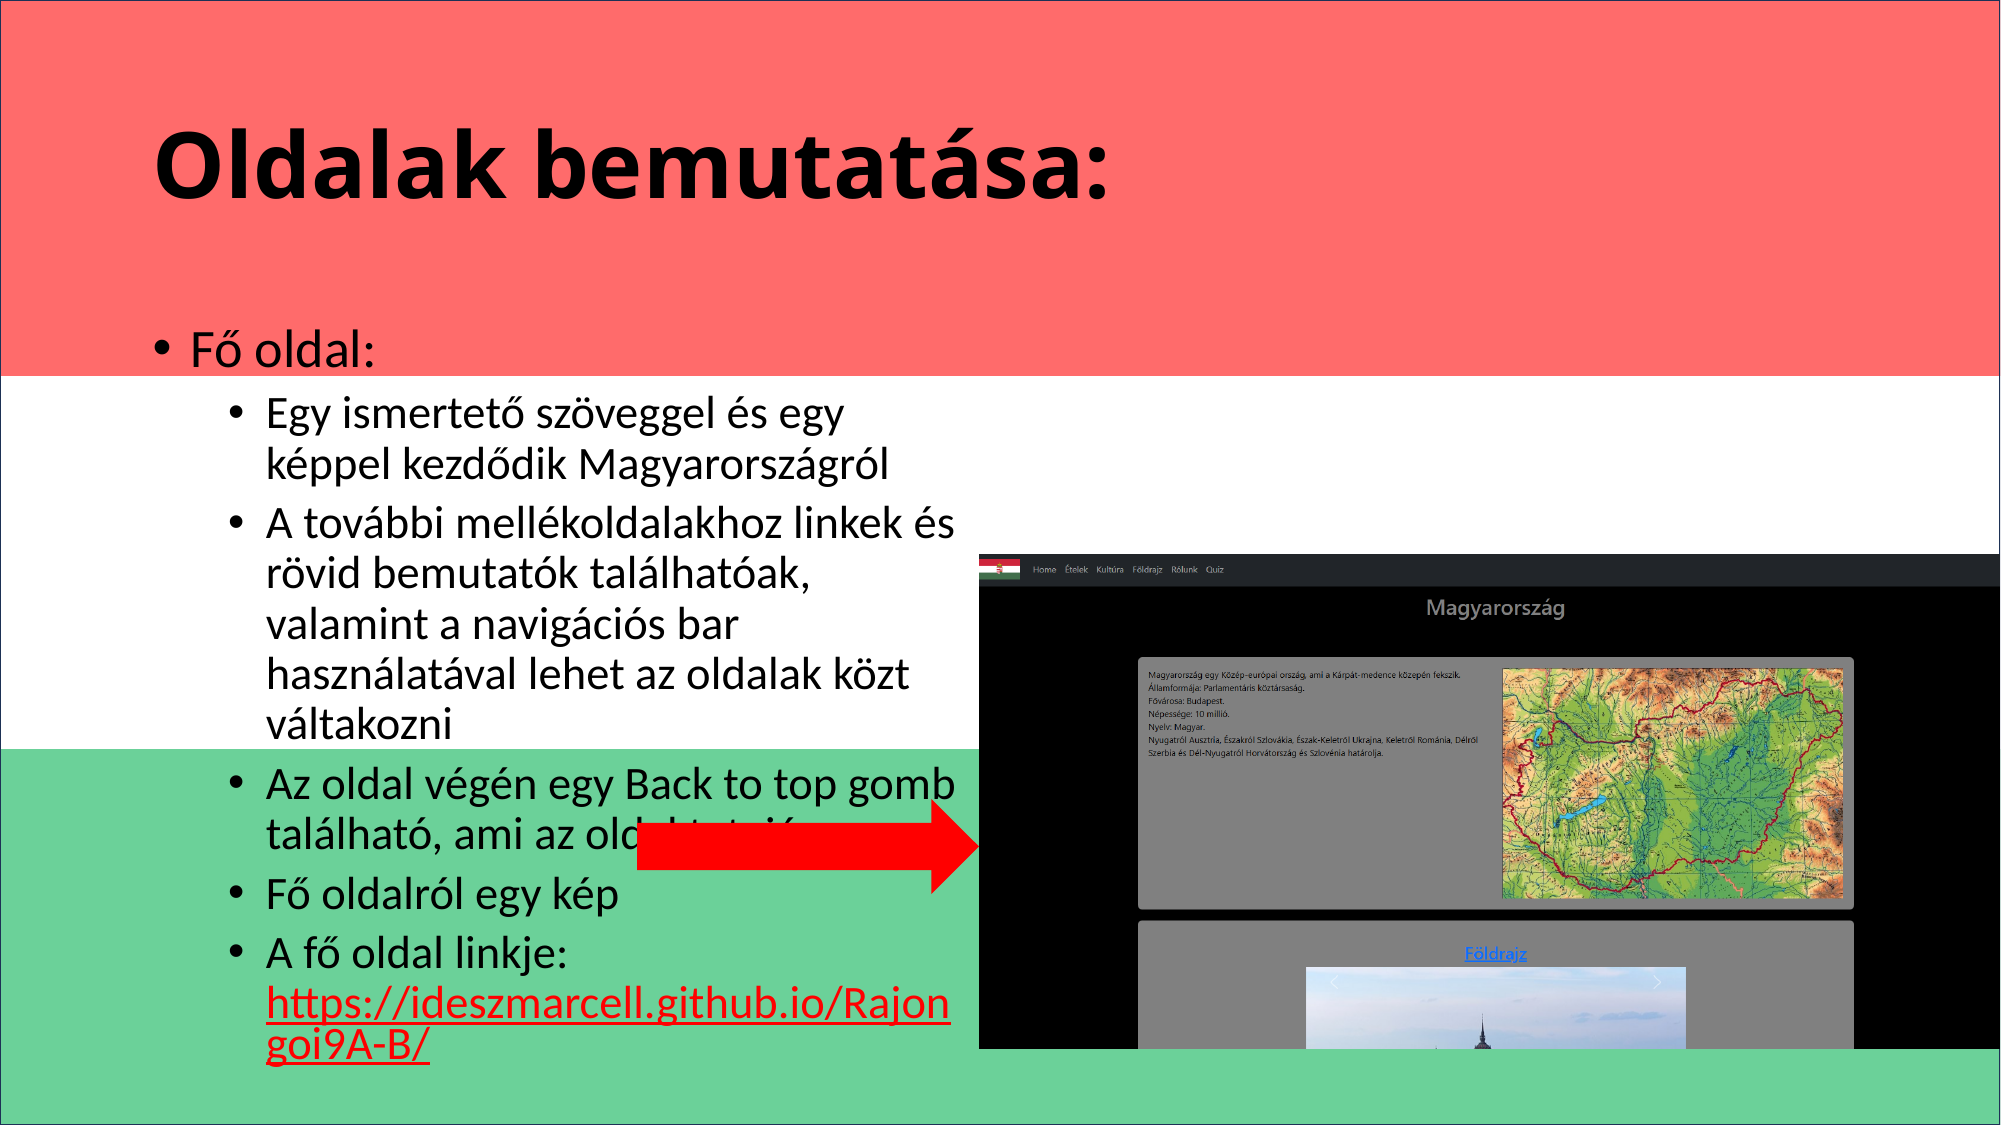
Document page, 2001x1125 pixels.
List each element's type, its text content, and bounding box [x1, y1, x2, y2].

text_box [637, 798, 977, 895]
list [977, 554, 2000, 1049]
title Oldalak bemutatása: [137, 59, 1863, 278]
list Fő oldal: Egy ismertető szöveggel és egy képpel kezdődik Magyarországról A további mellékoldalakhoz linkek és rövid bemutatók találhatóak, valamint a navigációs bar használatával lehet az oldalak közt váltakozni Az oldal végén egy Back to top gomb található, ami az oldal tetejére vezet Fő oldalról egy kép A fő oldal linkje: https://ideszmarcell.github.io/Rajongoi9A-B/ [137, 313, 984, 1049]
